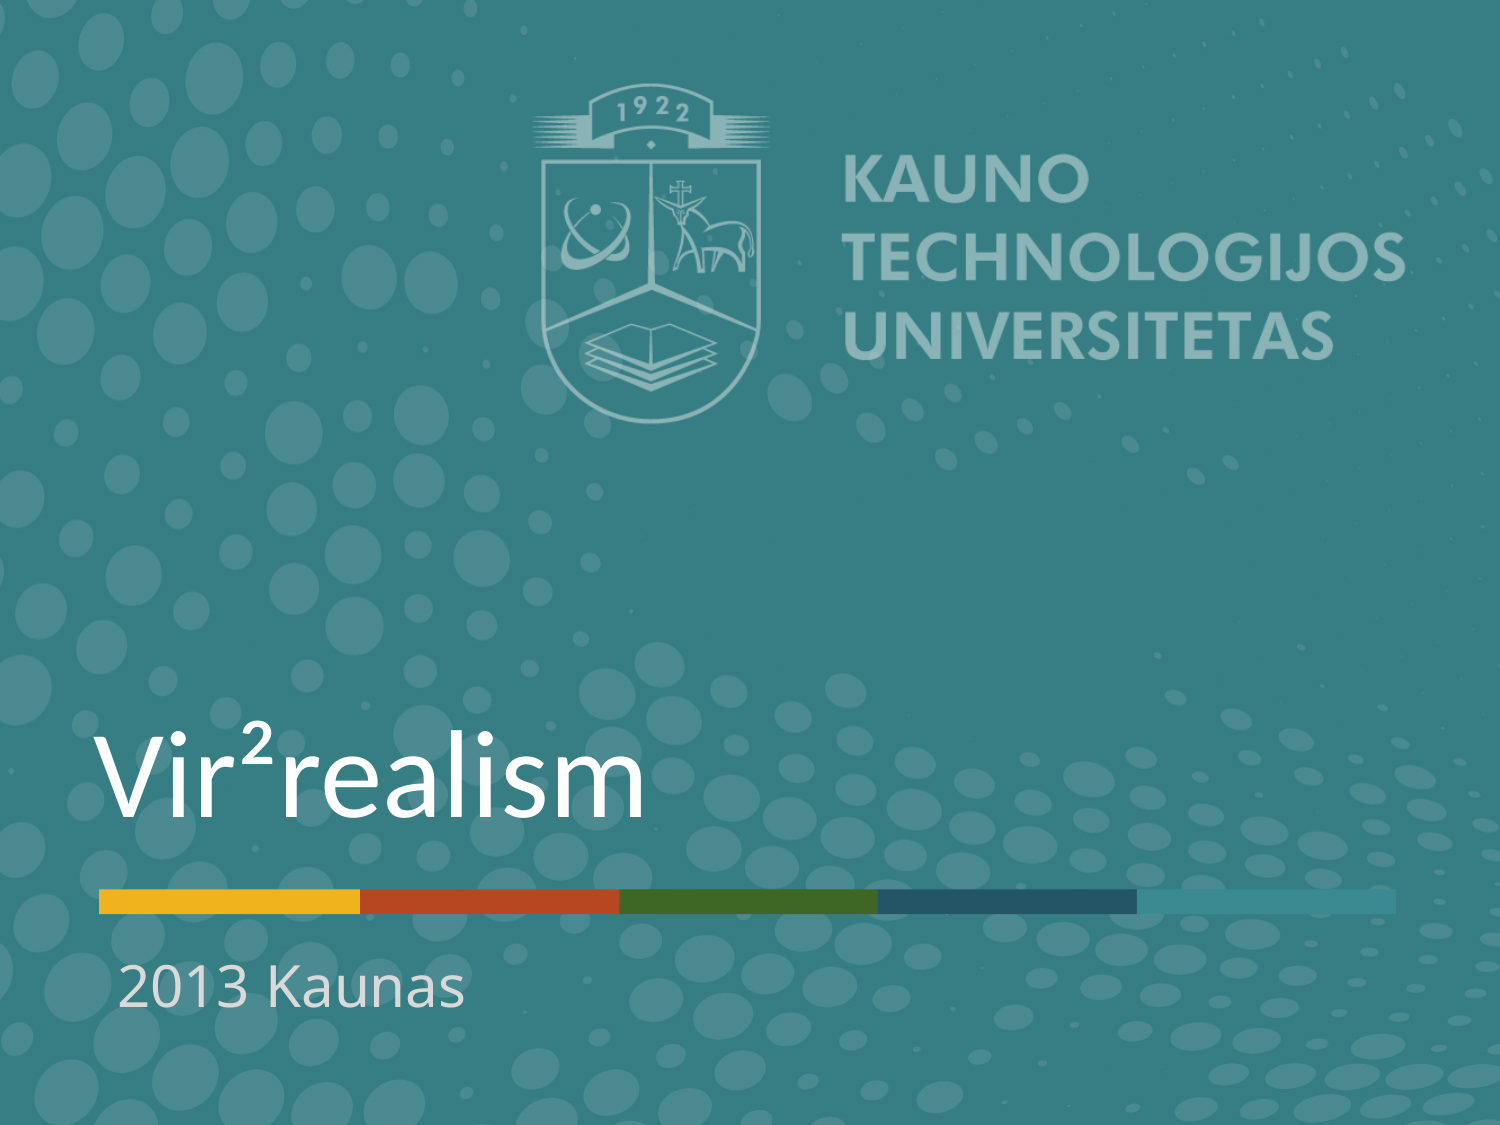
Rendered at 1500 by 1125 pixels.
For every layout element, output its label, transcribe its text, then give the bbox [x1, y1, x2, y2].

picture [0, 0, 1500, 1125]
subtitle 2013 Kaunas [102, 941, 1394, 1012]
title Vir²realism [78, 701, 695, 840]
